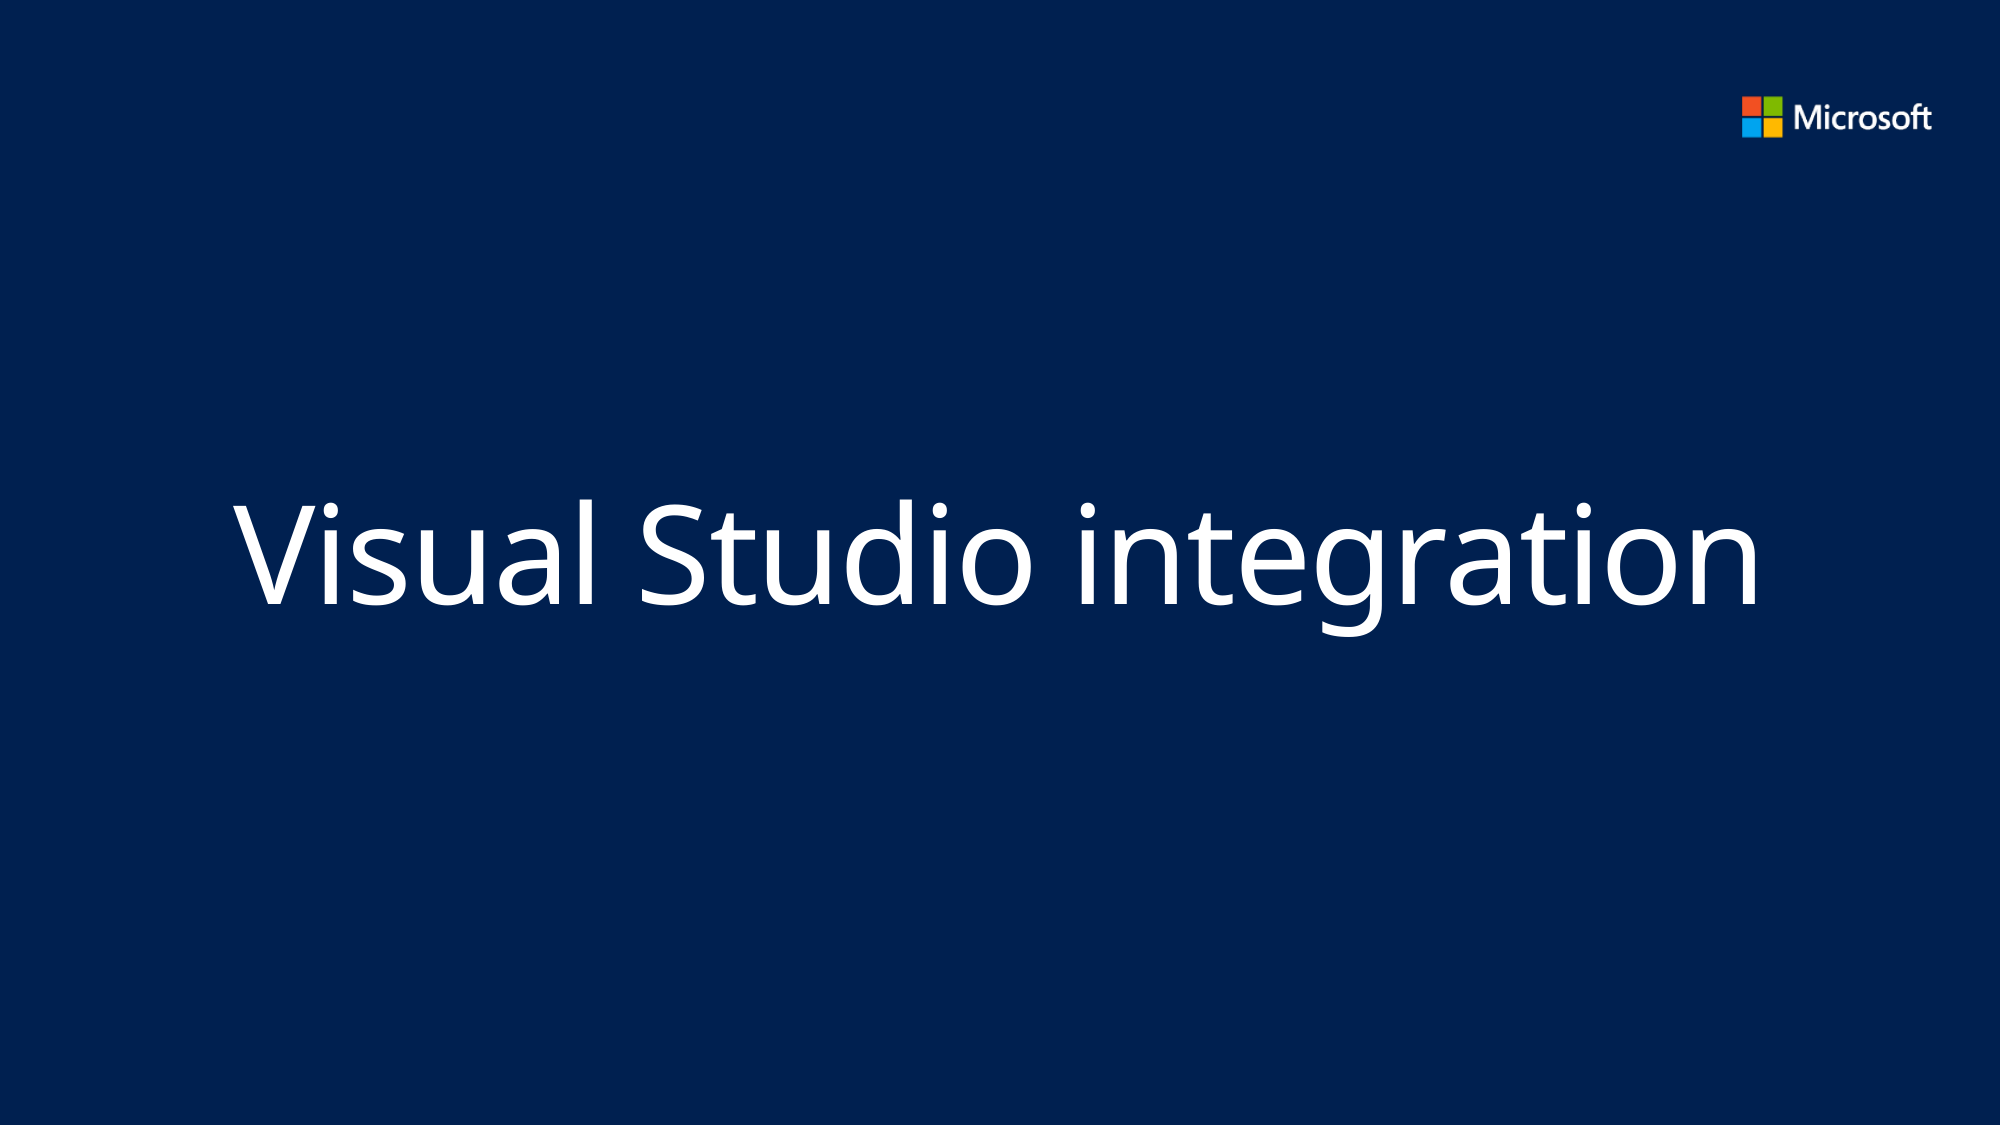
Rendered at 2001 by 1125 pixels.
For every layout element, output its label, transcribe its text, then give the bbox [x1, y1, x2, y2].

picture [1738, 95, 1934, 140]
title Visual Studio integration [44, 470, 1956, 655]
